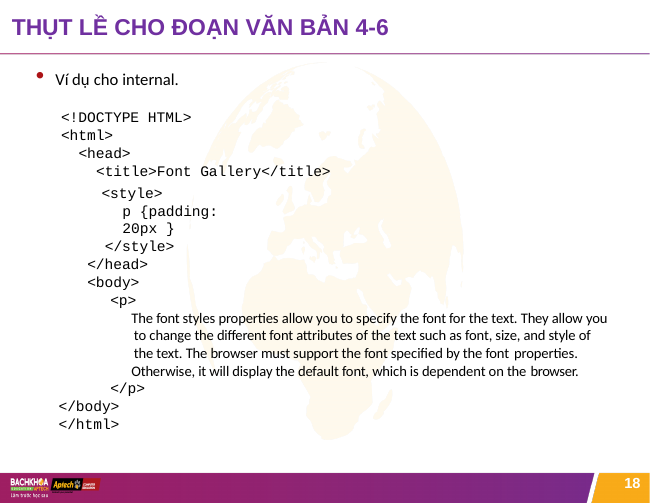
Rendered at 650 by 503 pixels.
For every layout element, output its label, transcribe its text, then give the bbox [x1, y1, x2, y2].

slide_number 18 [617, 340, 646, 503]
text_box Ví dụ cho internal. <!DOCTYPE HTML> <html> <head> <title>Font Gallery</title> <style> p {padding: 20px } </style> </head> <body> <p> The font styles properties allow you to specify the font for the text. They allow you to change the different font attributes of the text such as font, size, and style of the text. The browser must support the font specified by the font properties. Otherwise, it will display the default font, which is dependent on the browser. </p> </body> </html> [34, 67, 614, 433]
picture [0, 0, 650, 503]
title THỤT LỀ CHO ĐOẠN VĂN BẢN 4-6 [10, 0, 439, 68]
